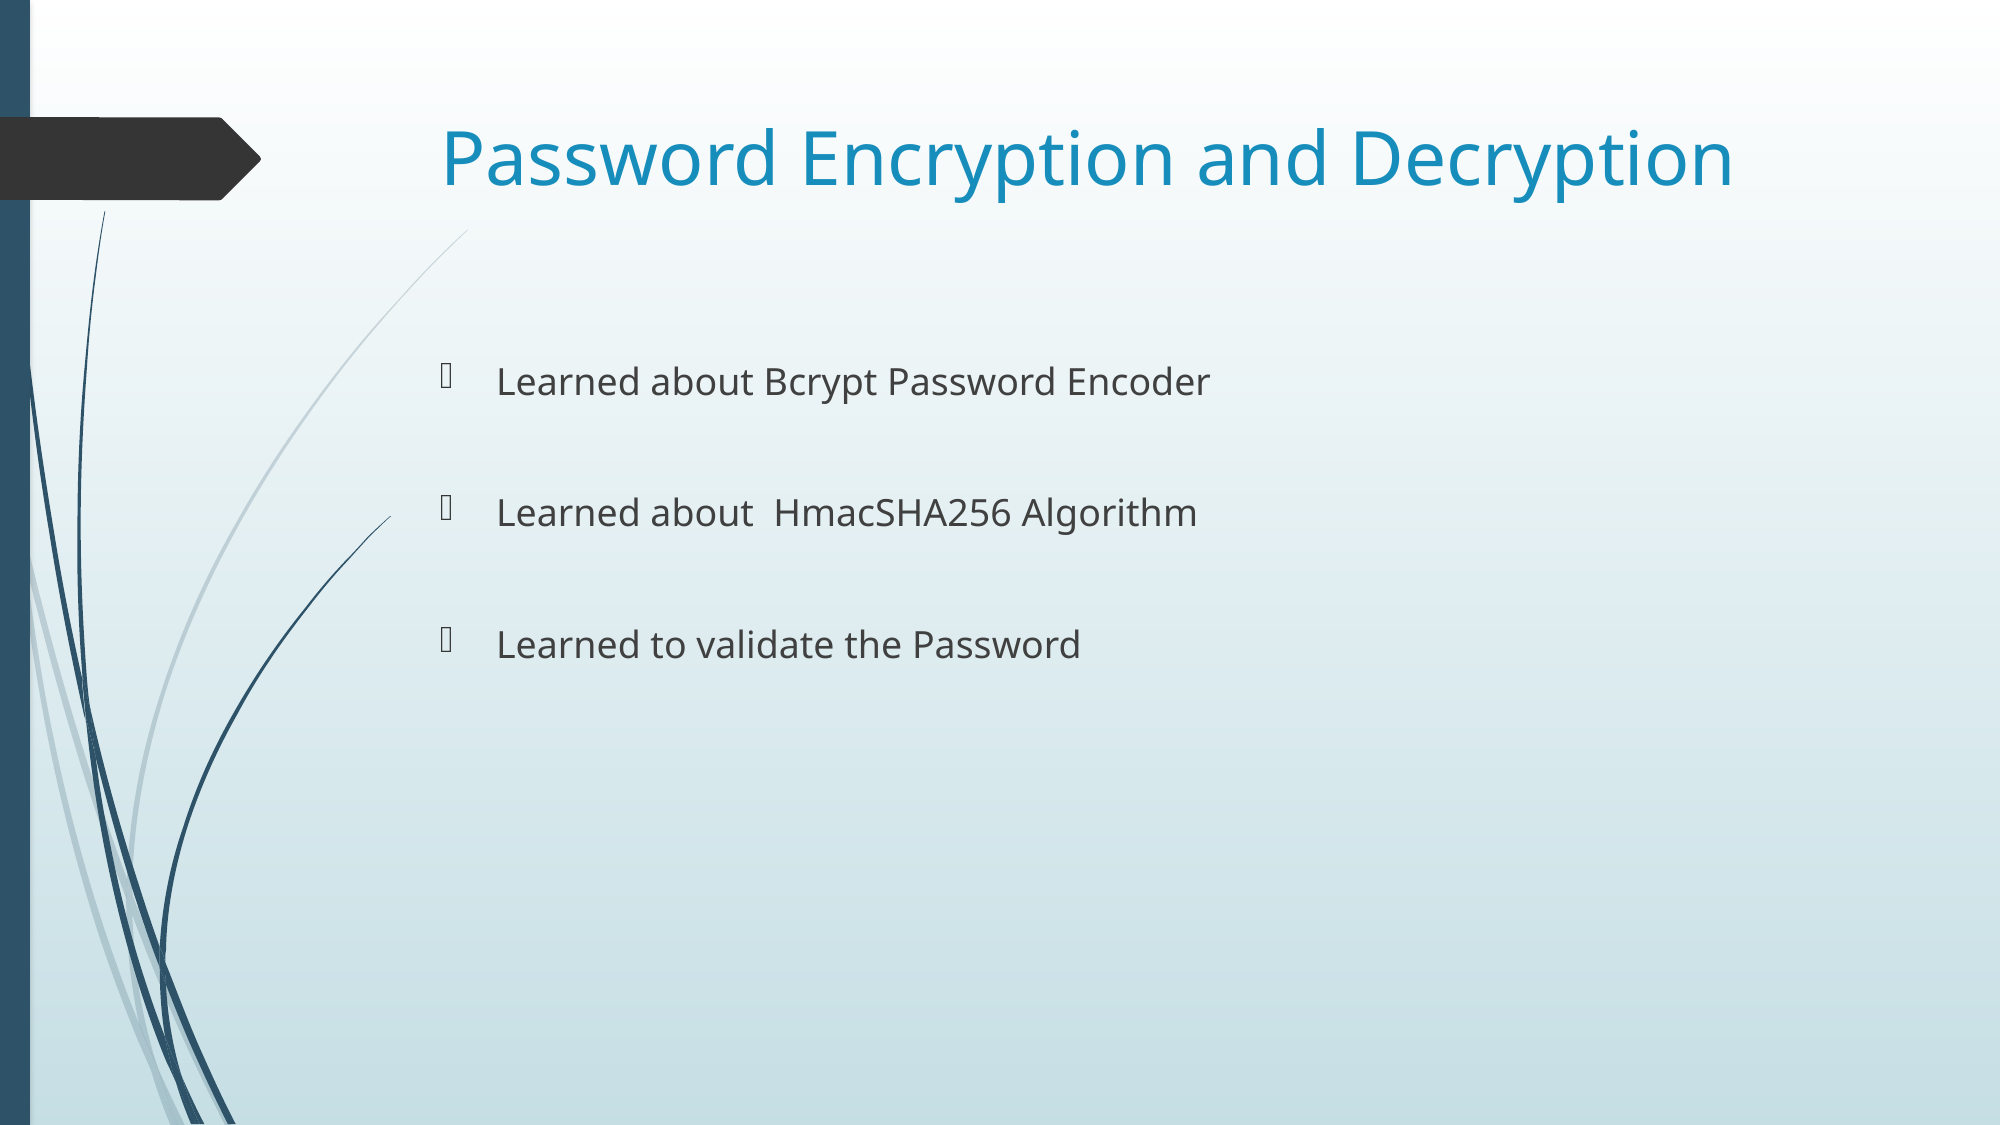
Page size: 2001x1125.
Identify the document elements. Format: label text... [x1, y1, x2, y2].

list Learned about Bcrypt Password Encoder Learned about HmacSHA256 Algorithm Learned to validate the Password [424, 350, 1888, 970]
title Password Encryption and Decryption [425, 102, 1888, 313]
